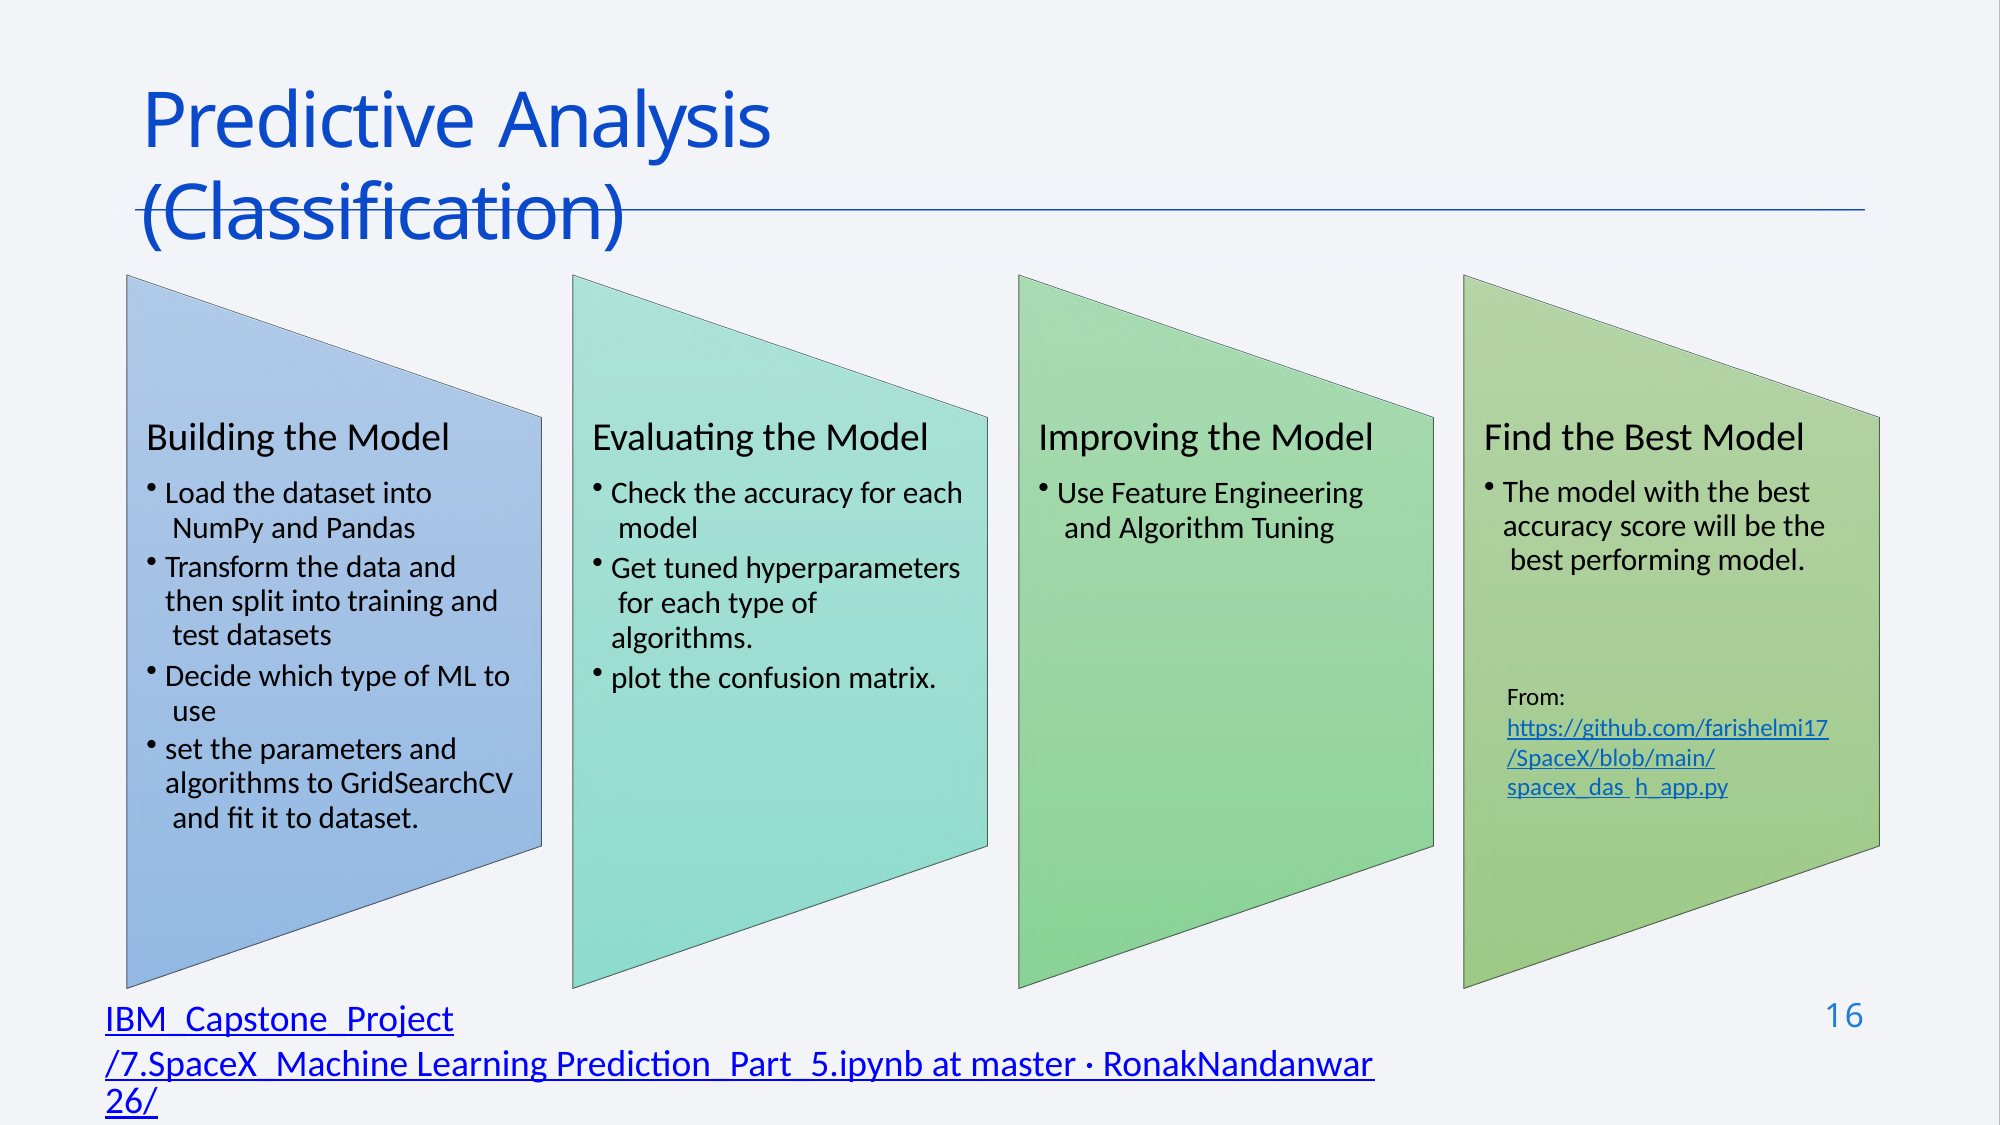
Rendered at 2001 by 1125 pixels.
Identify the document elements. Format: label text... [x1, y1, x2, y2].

text_box IBM_Capstone_Project/7.SpaceX_Machine Learning Prediction_Part_5.ipynb at master · RonakNandanwar26/IBM_Capstone_Project (github.com) [90, 986, 1400, 1125]
picture [0, 0, 2000, 1125]
title Predictive Analysis (Classification) [139, 67, 1246, 258]
slide_number 16 [1818, 1000, 1871, 1125]
